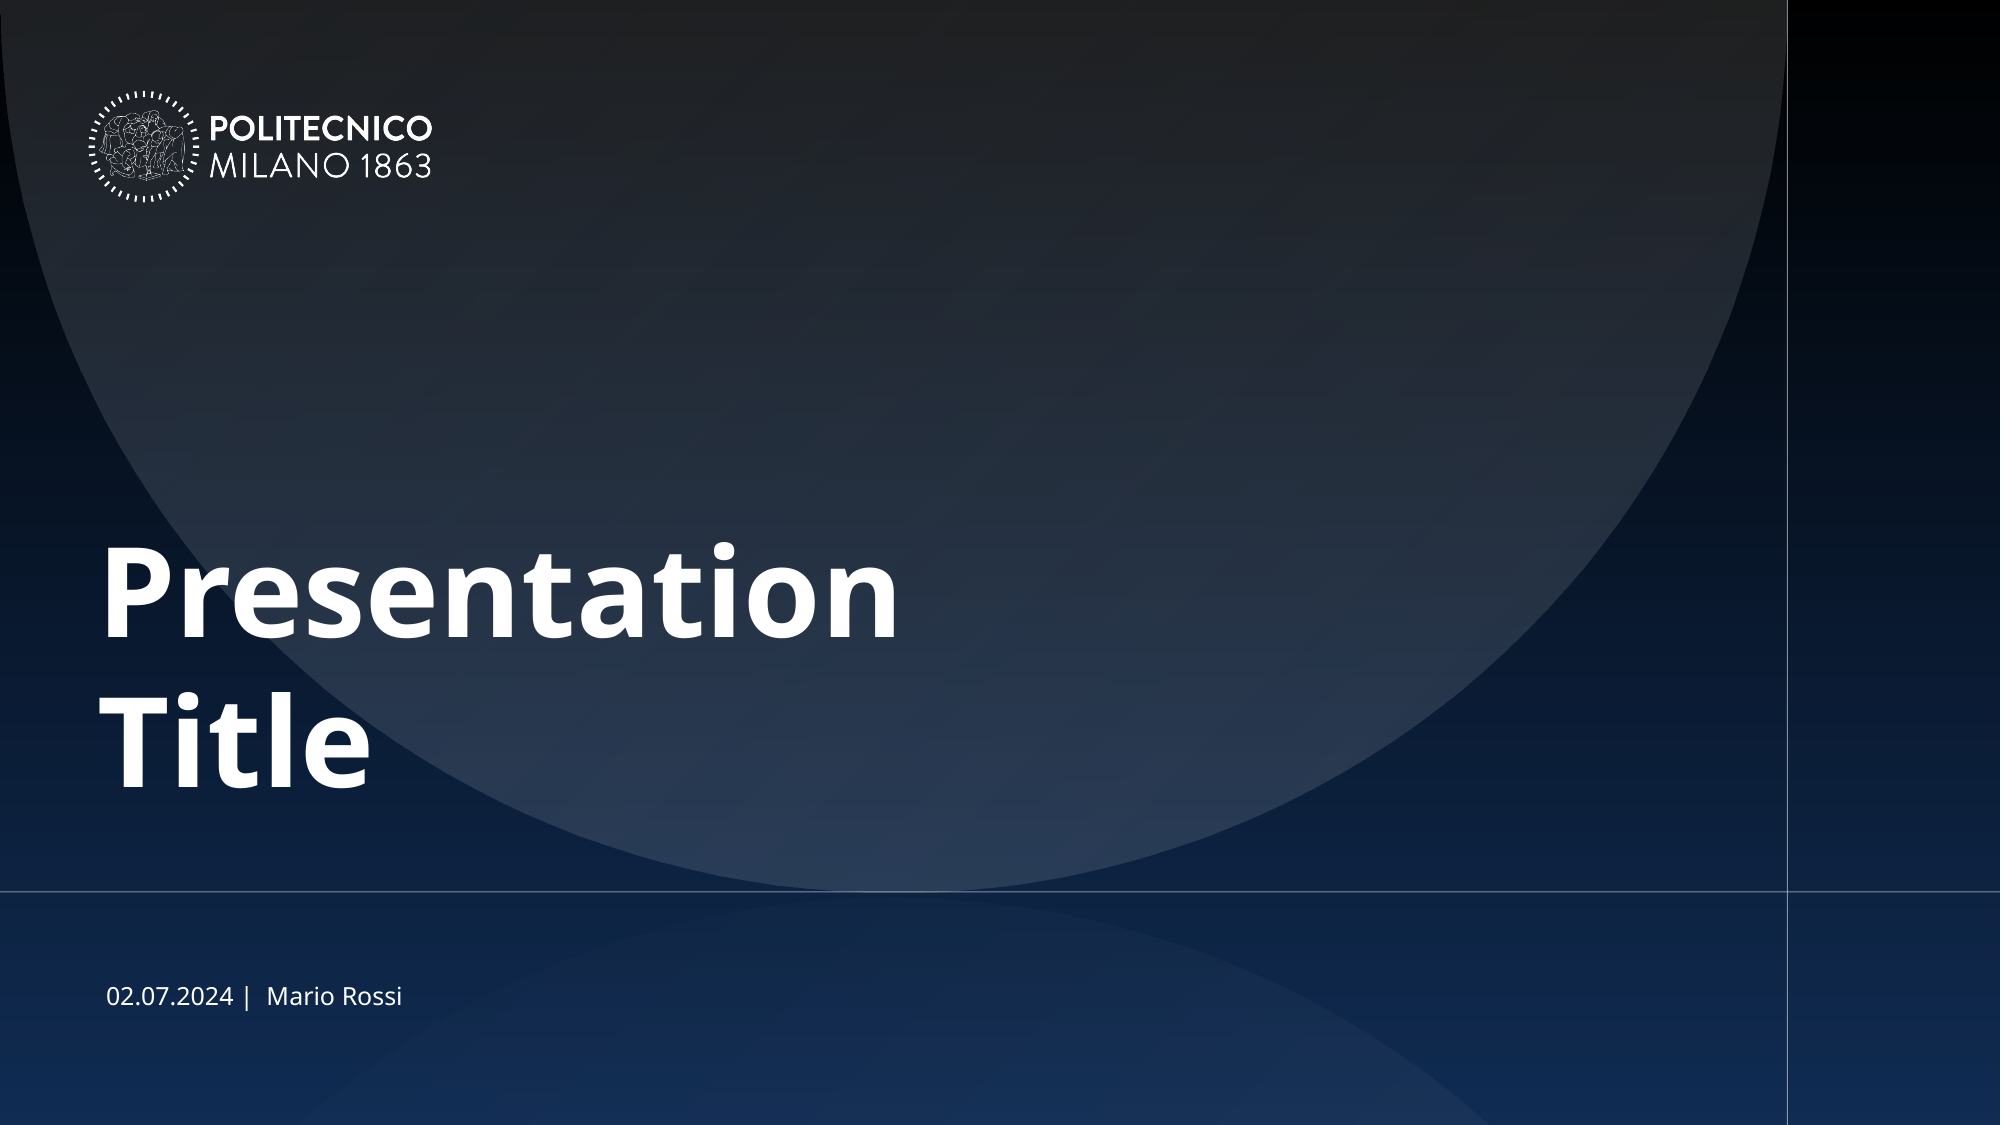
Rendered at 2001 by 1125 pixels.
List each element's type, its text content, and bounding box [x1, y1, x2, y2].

picture [55, 55, 469, 237]
list 02.07.2024 | Mario Rossi [98, 972, 768, 1025]
title Presentation Title [97, 487, 1787, 813]
